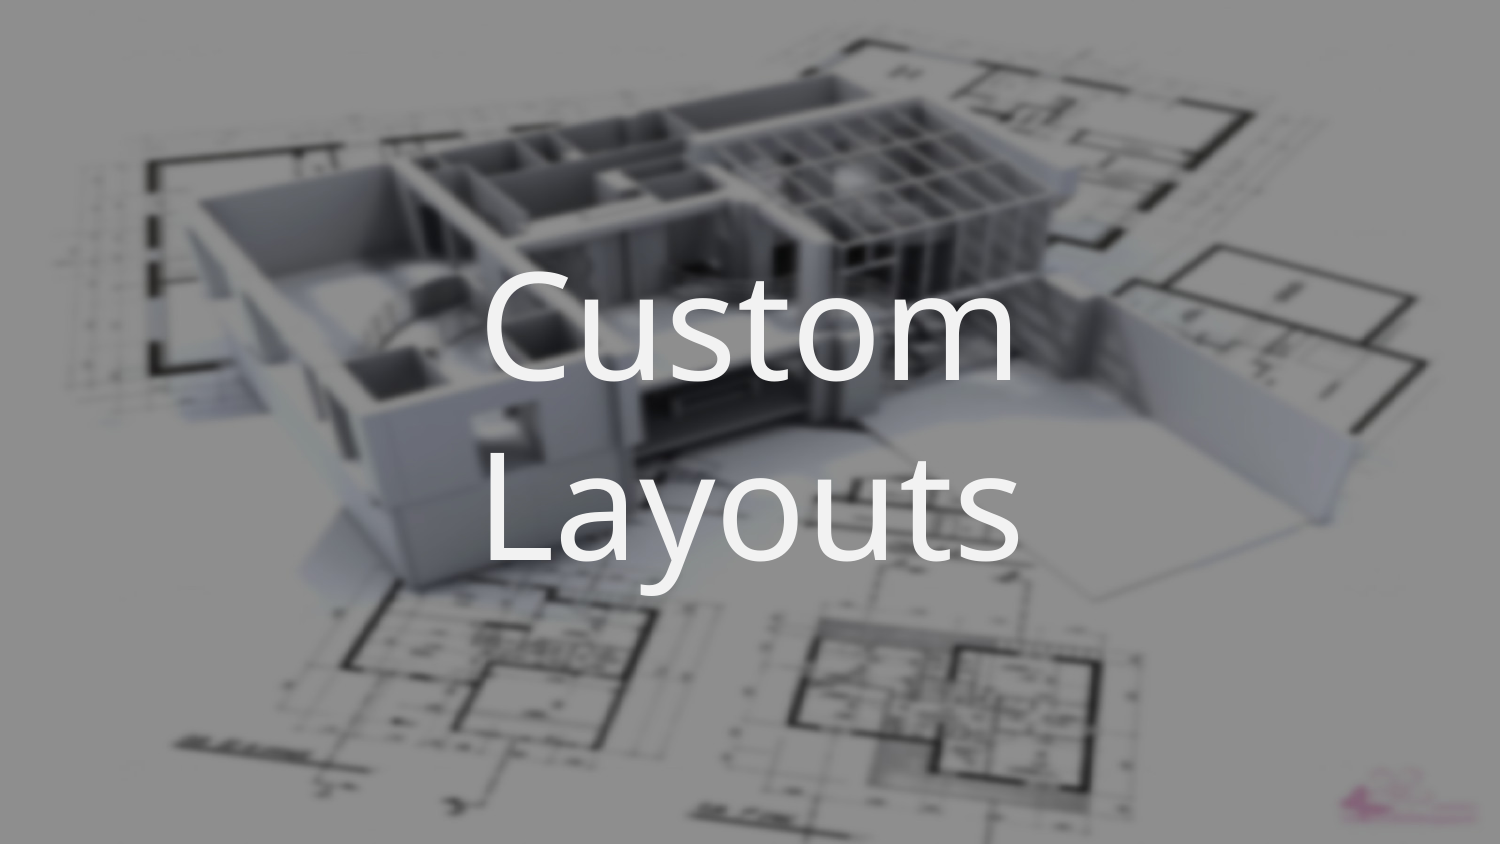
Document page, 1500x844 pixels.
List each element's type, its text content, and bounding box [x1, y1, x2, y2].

text_box Custom Layouts [212, 222, 1290, 598]
picture [0, 0, 1500, 844]
